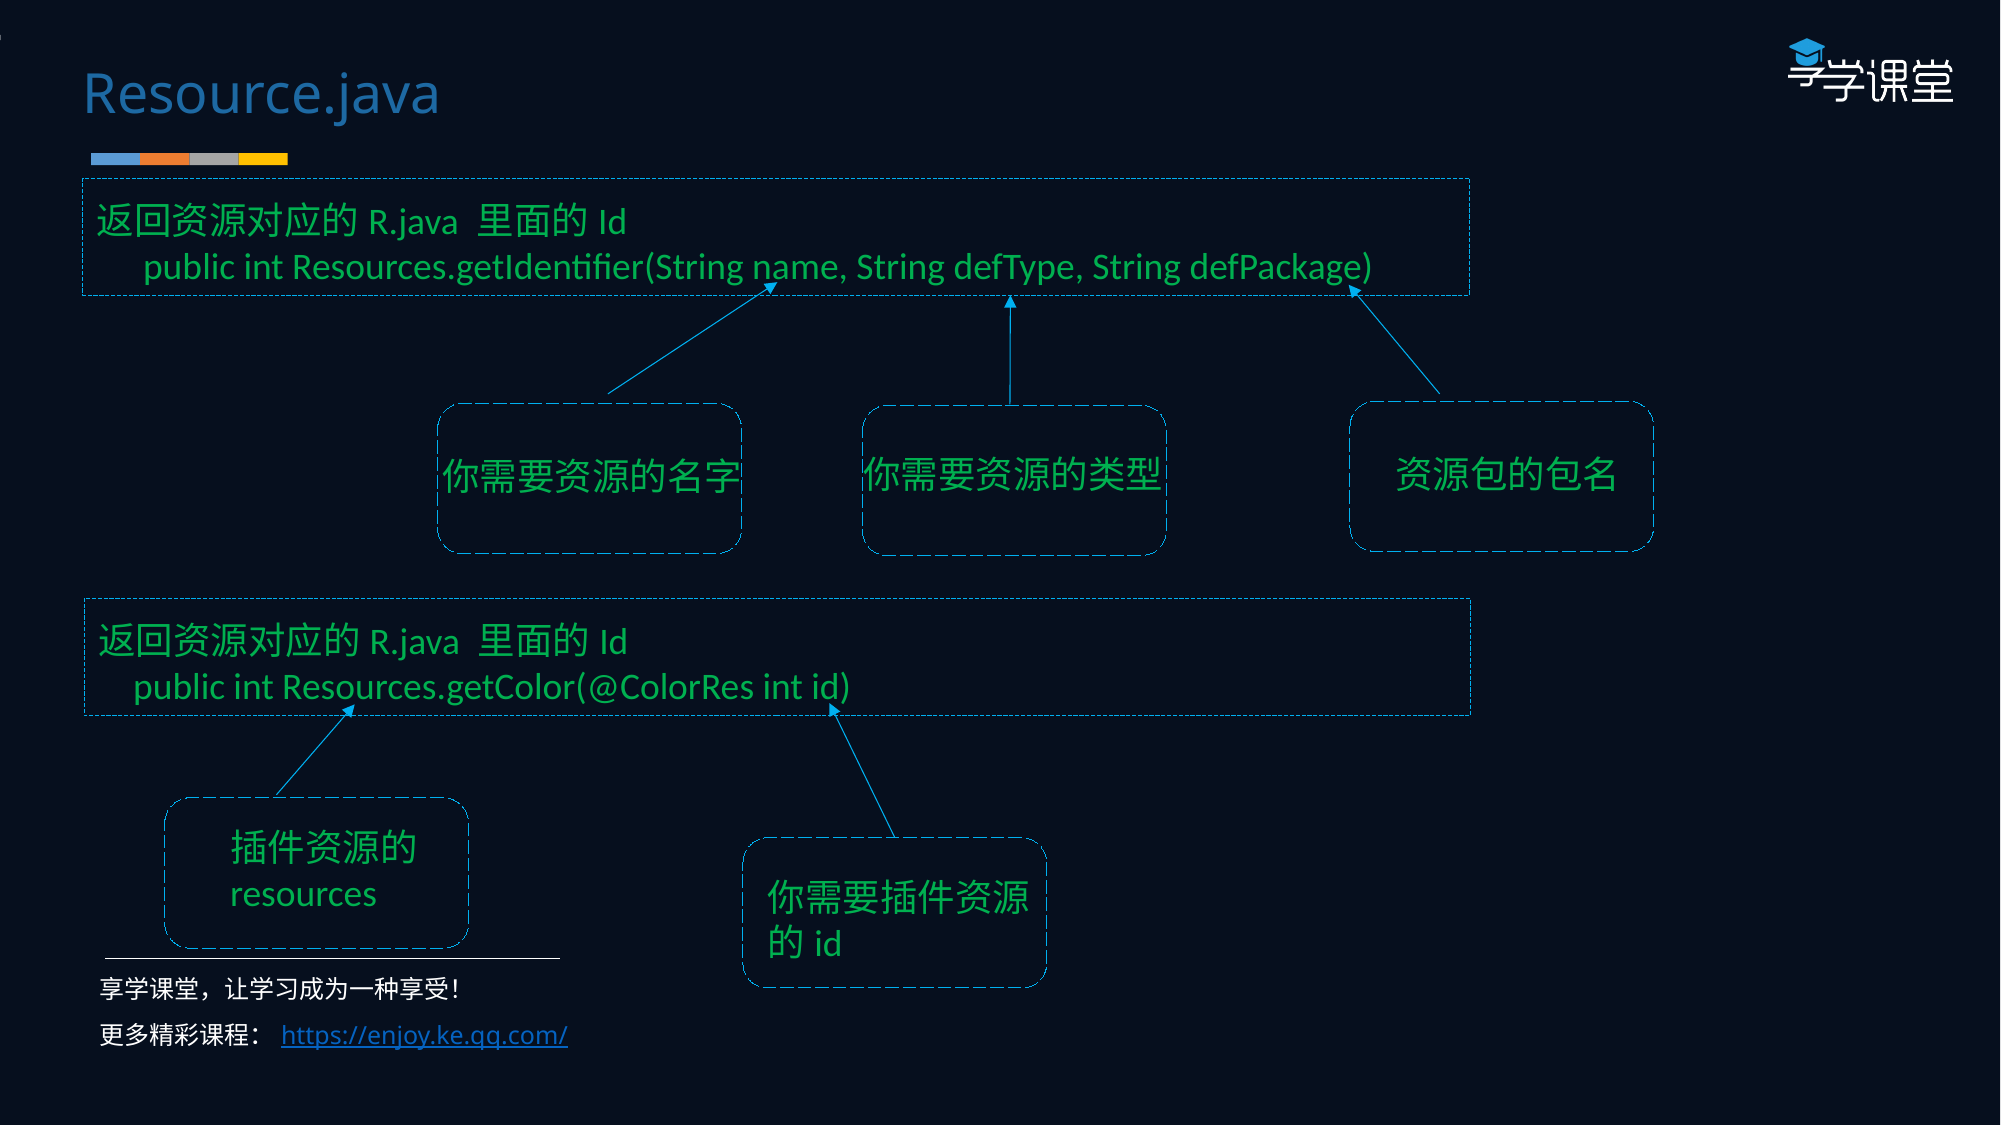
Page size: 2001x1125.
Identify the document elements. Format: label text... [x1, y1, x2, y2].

text_box 你需要插件资源 的id [753, 867, 1046, 972]
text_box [276, 704, 355, 795]
text_box [164, 797, 469, 949]
text_box 资源包的包名 [1380, 443, 1636, 504]
text_box 你需要资源的类型 [848, 443, 1179, 504]
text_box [829, 703, 895, 838]
text_box [862, 405, 1167, 443]
text_box [1349, 401, 1654, 552]
text_box [437, 403, 742, 446]
text_box Resource.java [82, 58, 891, 125]
text_box [437, 506, 742, 554]
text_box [607, 282, 778, 394]
text_box [1011, 404, 1242, 477]
text_box [83, 598, 1471, 716]
text_box 你需要资源的名字 [427, 446, 758, 506]
text_box [862, 504, 1167, 556]
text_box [1348, 284, 1440, 394]
picture [1788, 38, 1953, 102]
text_box [82, 177, 1470, 296]
text_box [742, 837, 1047, 988]
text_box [90, 152, 288, 166]
text_box 插件资源的 resources [215, 816, 433, 922]
